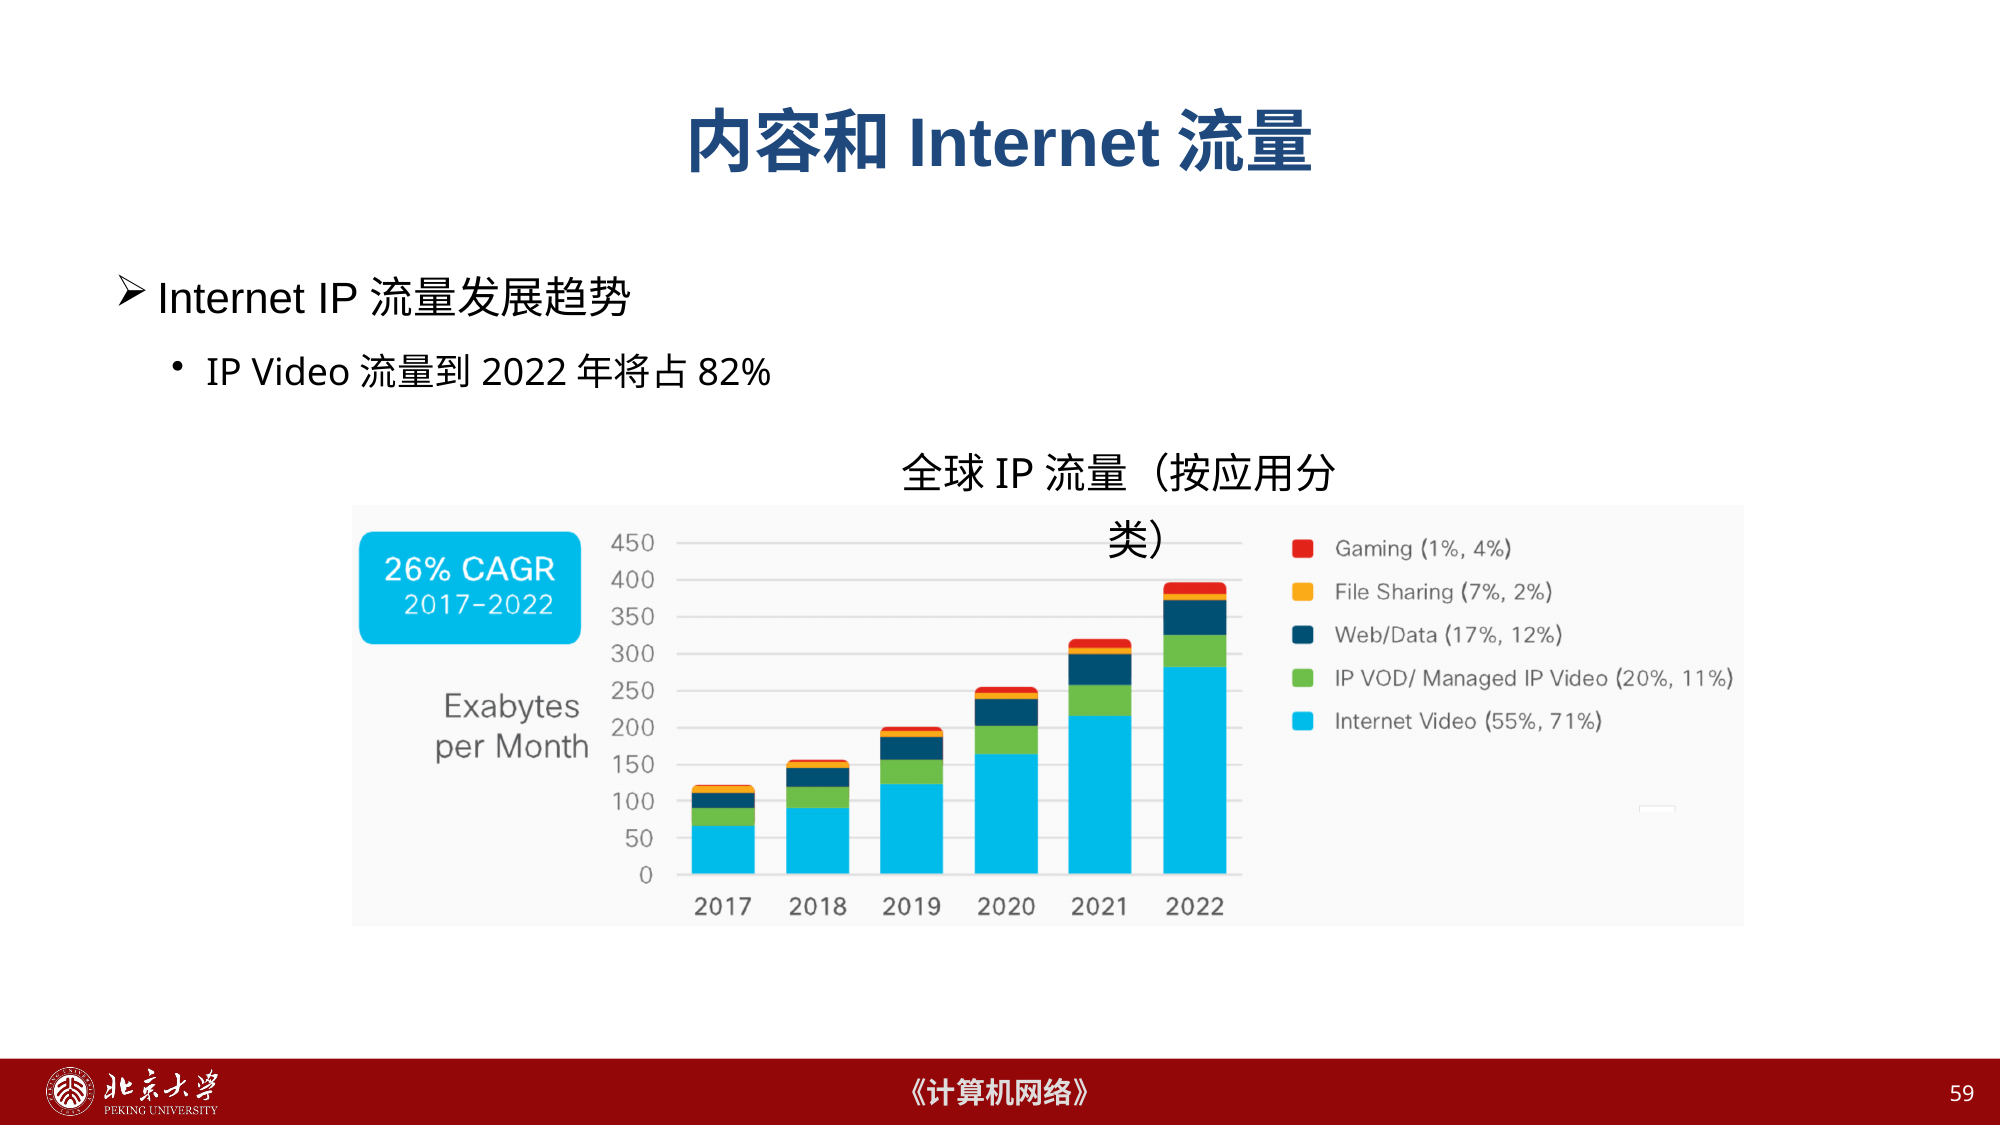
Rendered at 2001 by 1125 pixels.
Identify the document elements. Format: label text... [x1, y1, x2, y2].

list Internet IP流量发展趋势 IP Video流量到2022年将占82% [99, 262, 1900, 1005]
title 内容和Internet流量 [99, 45, 1900, 233]
text_box 全球IP流量（按应用分类） [860, 423, 1378, 503]
picture [46, 1067, 218, 1116]
picture [352, 505, 1744, 927]
slide_number 59 [1522, 1072, 1990, 1125]
